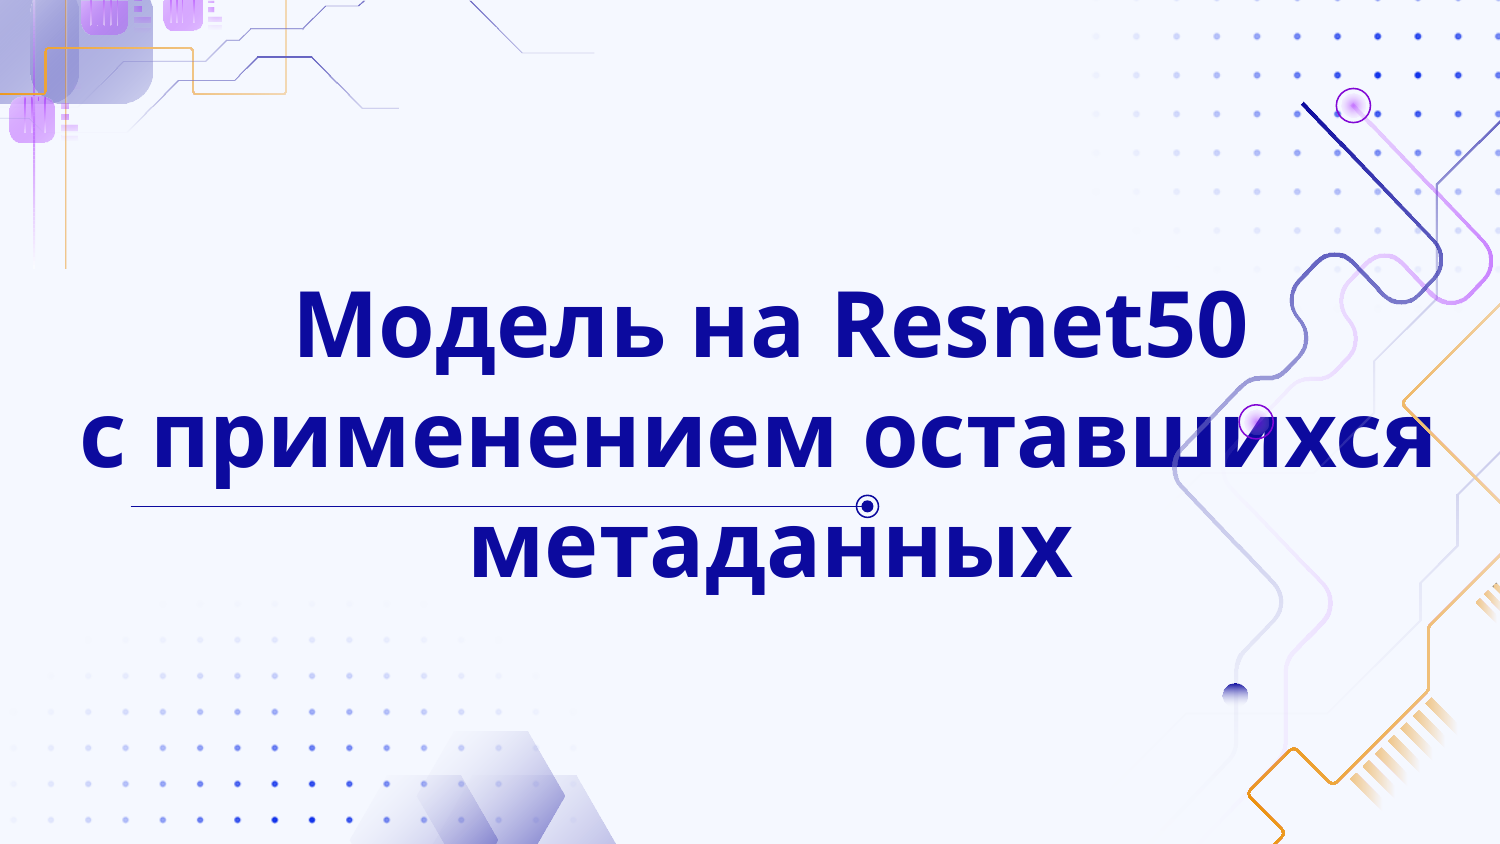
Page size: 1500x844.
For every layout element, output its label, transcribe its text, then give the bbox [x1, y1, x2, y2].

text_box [130, 495, 879, 518]
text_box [0, 552, 628, 844]
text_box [1063, 0, 1500, 844]
title Модель на Resnet50 с применением оставшихся метаданных [5, 361, 1058, 500]
